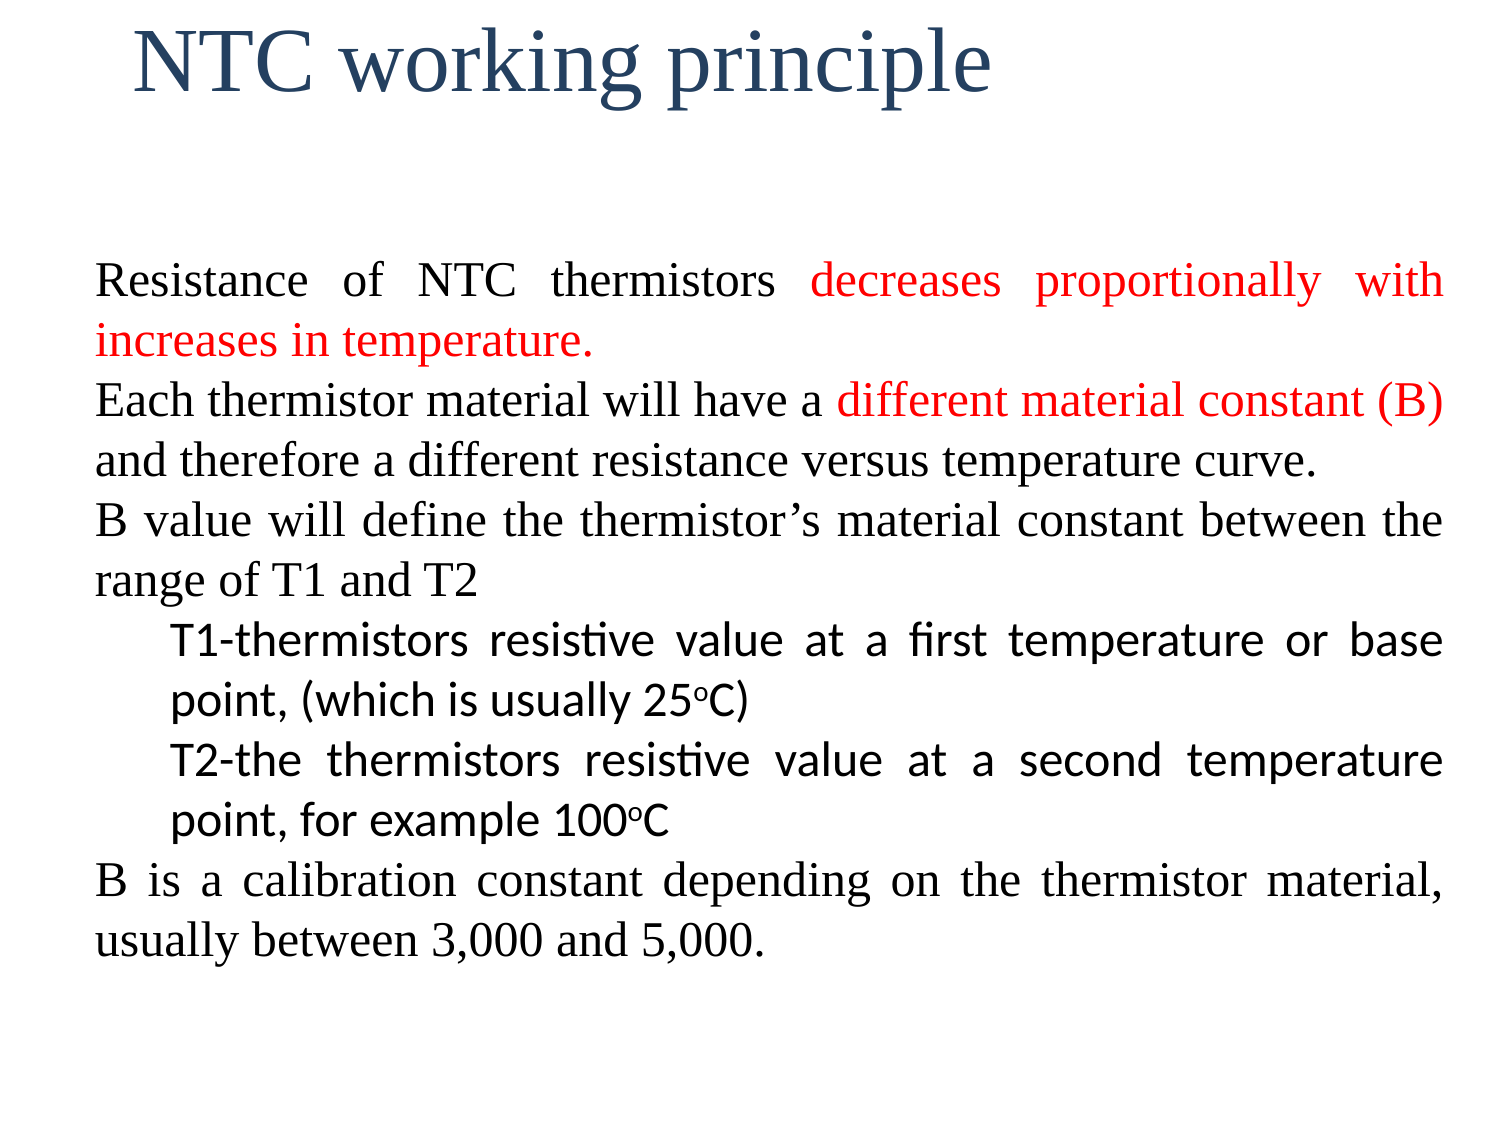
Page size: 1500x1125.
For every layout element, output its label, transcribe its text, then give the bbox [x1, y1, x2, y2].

title NTC working principle [132, 0, 1328, 246]
list Resistance of NTC thermistors decreases proportionally with increases in temperature. Each thermistor material will have a different material constant (B) and therefore a different resistance versus temperature curve. B value will define the thermistor’s material constant between the range of T1 and T2 T1-thermistors resistive value at a first temperature or base point, (which is usually 25oC) T2-the thermistors resistive value at a second temperature point, for example 100oC B is a calibration constant depending on the thermistor material, usually between 3,000 and 5,000. [94, 246, 1445, 989]
